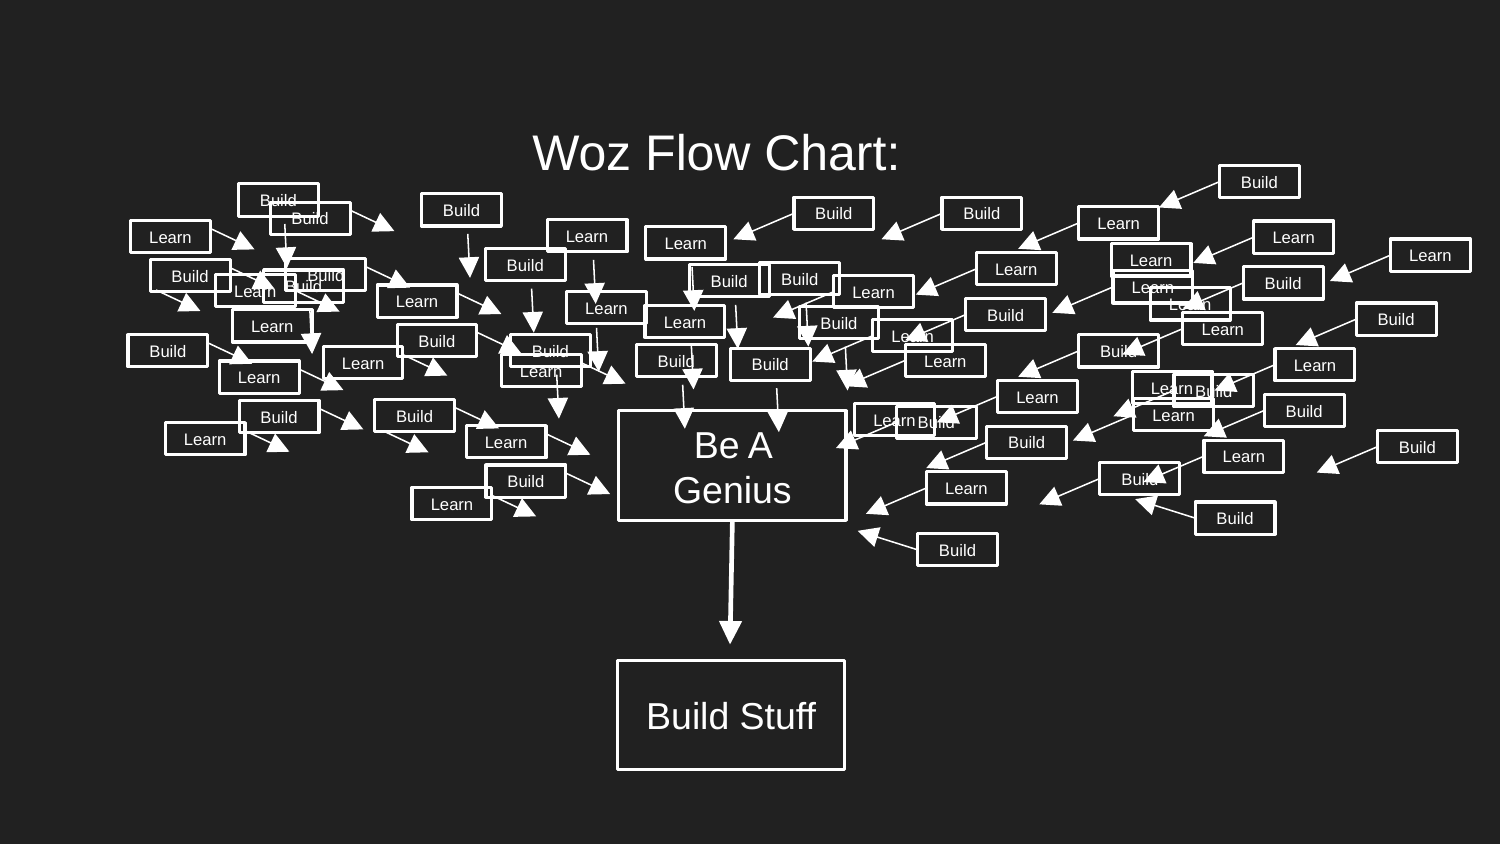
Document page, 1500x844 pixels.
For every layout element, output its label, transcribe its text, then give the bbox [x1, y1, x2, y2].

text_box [402, 365, 448, 376]
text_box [1017, 222, 1079, 250]
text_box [383, 440, 429, 453]
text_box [1329, 238, 1471, 282]
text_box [130, 220, 233, 253]
text_box Learn [1193, 316, 1231, 321]
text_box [149, 259, 275, 293]
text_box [1113, 374, 1209, 417]
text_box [1214, 364, 1276, 391]
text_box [1017, 334, 1159, 377]
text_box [857, 530, 918, 551]
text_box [1143, 455, 1205, 483]
text_box Learn [1274, 348, 1355, 381]
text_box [238, 400, 364, 433]
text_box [596, 362, 626, 384]
text_box Learn [1203, 445, 1284, 473]
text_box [510, 334, 591, 419]
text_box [865, 487, 927, 515]
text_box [733, 196, 874, 240]
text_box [1193, 236, 1255, 264]
text_box Woz Flow Chart: [66, 105, 1367, 203]
text_box Learn [232, 309, 258, 338]
text_box Learn [412, 487, 487, 520]
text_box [1134, 498, 1196, 519]
text_box Learn [571, 291, 647, 324]
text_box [926, 425, 1067, 469]
text_box Learn [885, 319, 953, 352]
text_box Learn [645, 305, 684, 338]
text_box Build Stuff [617, 660, 845, 770]
text_box Learn [645, 226, 726, 259]
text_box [835, 405, 931, 449]
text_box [324, 201, 395, 235]
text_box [1072, 398, 1199, 441]
text_box Learn [905, 349, 986, 377]
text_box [376, 284, 480, 318]
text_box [324, 258, 411, 292]
text_box Learn [1078, 206, 1159, 239]
text_box Build [917, 533, 998, 566]
text_box Learn [165, 422, 240, 455]
text_box Learn [976, 252, 1057, 285]
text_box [263, 269, 344, 355]
text_box Be A Genius [618, 410, 846, 521]
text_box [374, 399, 500, 432]
text_box Learn [346, 346, 397, 379]
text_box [881, 196, 1023, 240]
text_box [244, 441, 290, 452]
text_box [730, 355, 811, 433]
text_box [798, 306, 880, 391]
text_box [127, 334, 253, 368]
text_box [396, 323, 522, 357]
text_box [1316, 430, 1458, 473]
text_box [421, 193, 502, 279]
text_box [636, 344, 717, 429]
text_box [1203, 394, 1345, 437]
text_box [904, 298, 1046, 341]
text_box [759, 262, 840, 347]
text_box Build [1195, 501, 1275, 535]
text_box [238, 183, 319, 268]
text_box Learn [926, 475, 1007, 505]
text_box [485, 464, 611, 498]
text_box Learn [1111, 243, 1188, 269]
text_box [1122, 328, 1184, 355]
text_box Learn [1182, 316, 1263, 345]
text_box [485, 248, 566, 332]
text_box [689, 264, 770, 350]
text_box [915, 268, 977, 295]
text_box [1158, 165, 1300, 208]
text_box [885, 360, 906, 387]
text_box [936, 396, 998, 423]
text_box Learn [1253, 220, 1334, 254]
text_box Learn [215, 300, 258, 307]
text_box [729, 520, 733, 645]
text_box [491, 506, 537, 517]
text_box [219, 360, 344, 394]
text_box Learn [547, 219, 628, 252]
text_box Learn [997, 380, 1078, 413]
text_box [1182, 266, 1324, 309]
text_box Learn [846, 275, 910, 308]
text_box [1052, 270, 1179, 313]
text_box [1295, 302, 1437, 346]
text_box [465, 425, 591, 459]
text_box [1039, 462, 1180, 505]
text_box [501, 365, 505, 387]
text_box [155, 300, 201, 312]
